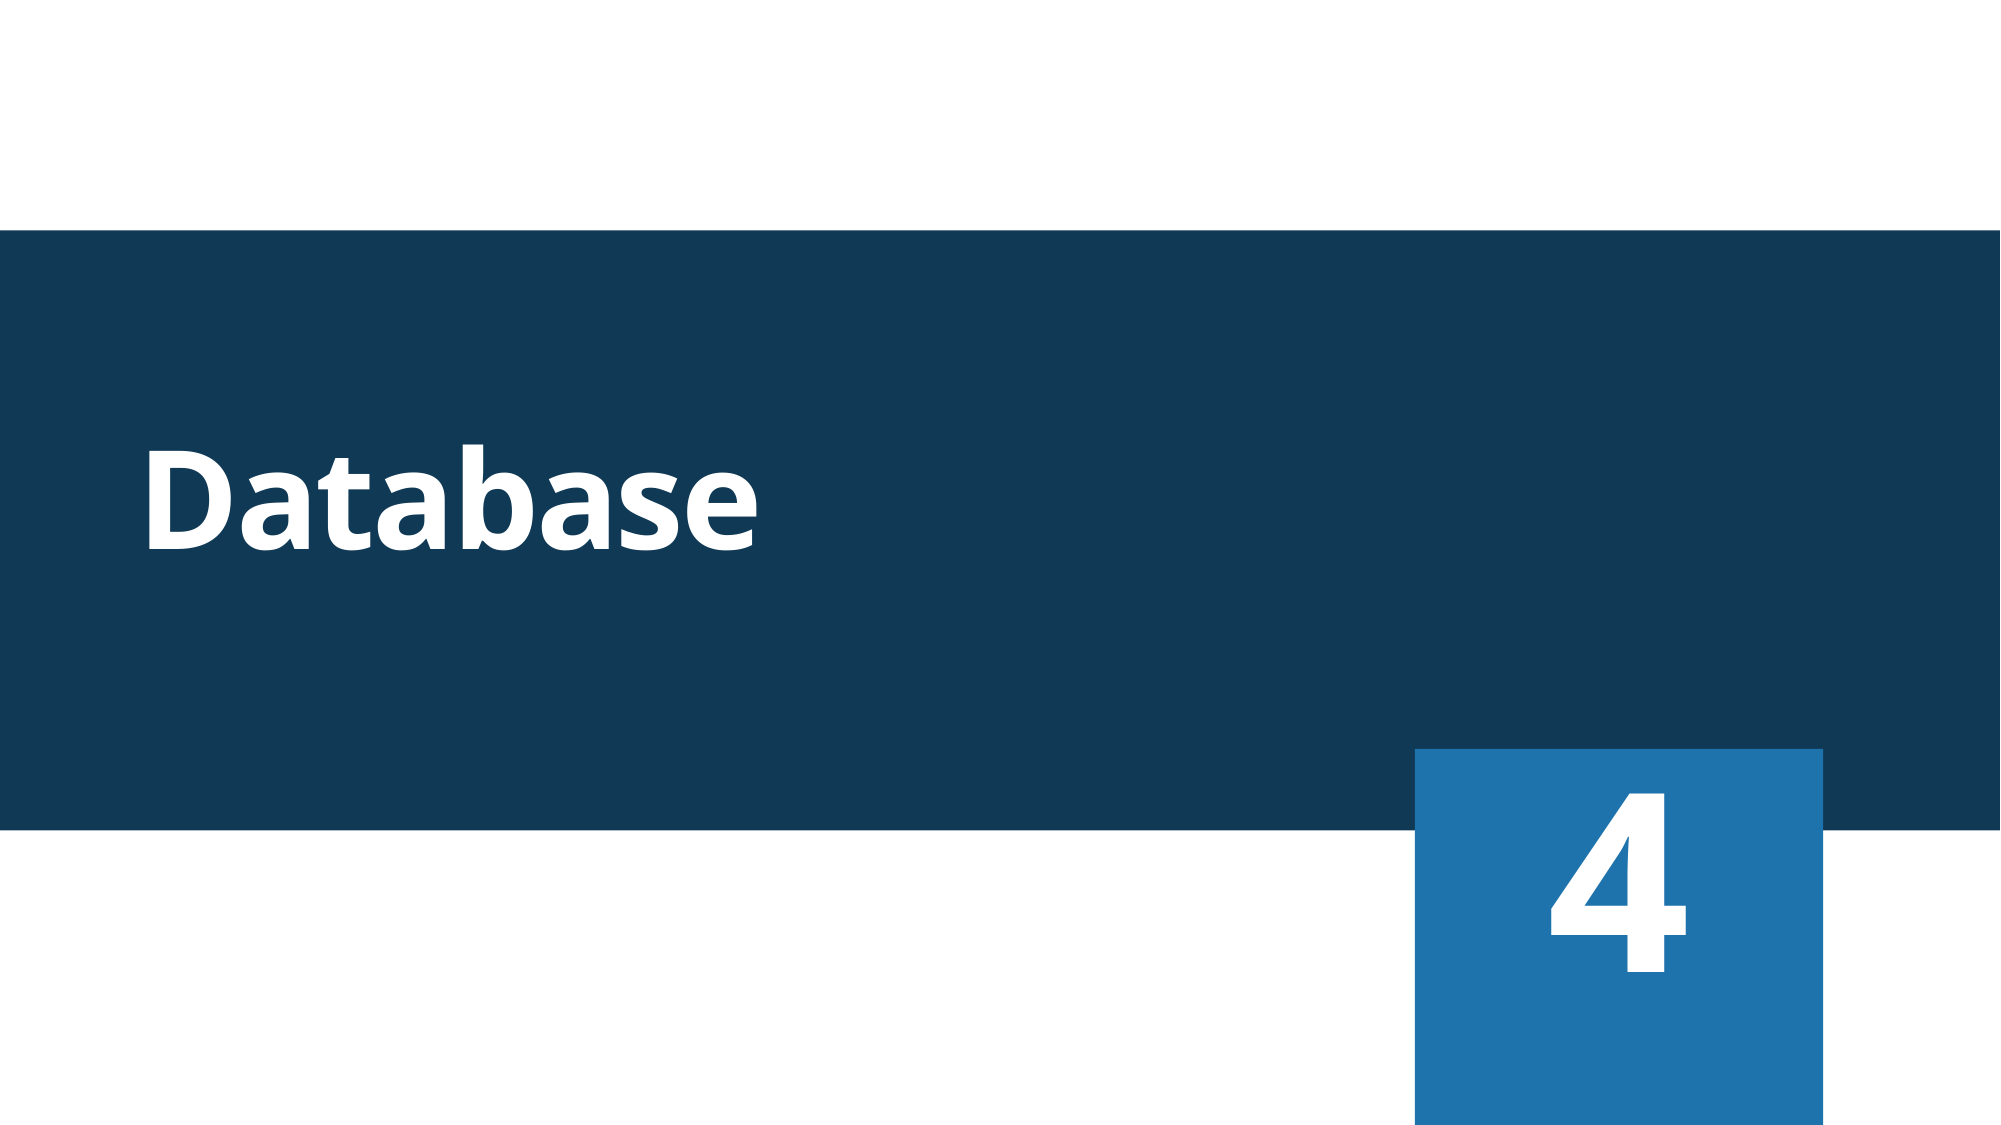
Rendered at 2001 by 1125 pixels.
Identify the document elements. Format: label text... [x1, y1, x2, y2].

list 4 [1414, 748, 1824, 1125]
title Database [137, 423, 1431, 702]
